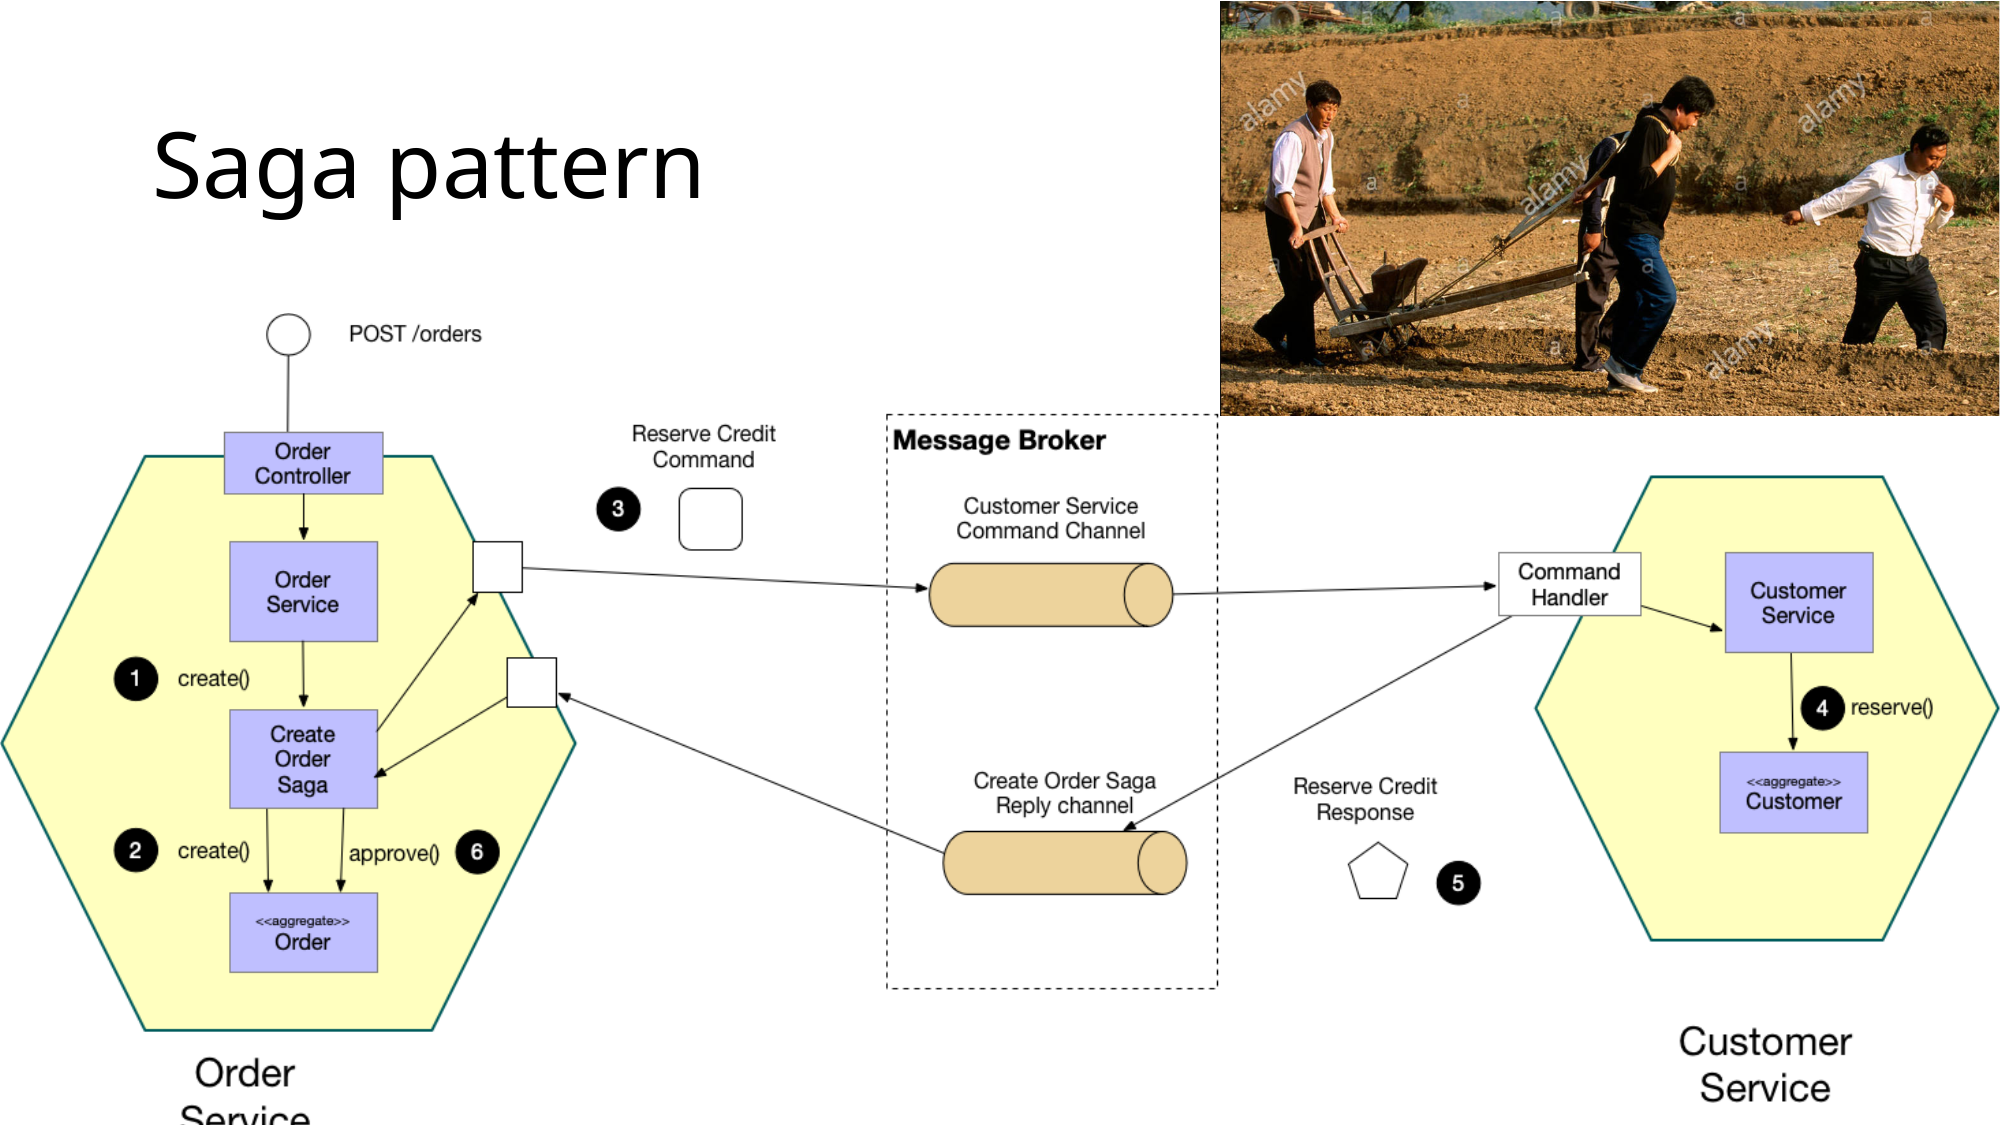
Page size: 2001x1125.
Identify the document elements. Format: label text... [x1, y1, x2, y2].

title Saga pattern [137, 59, 1219, 278]
picture [0, 1, 2000, 1125]
